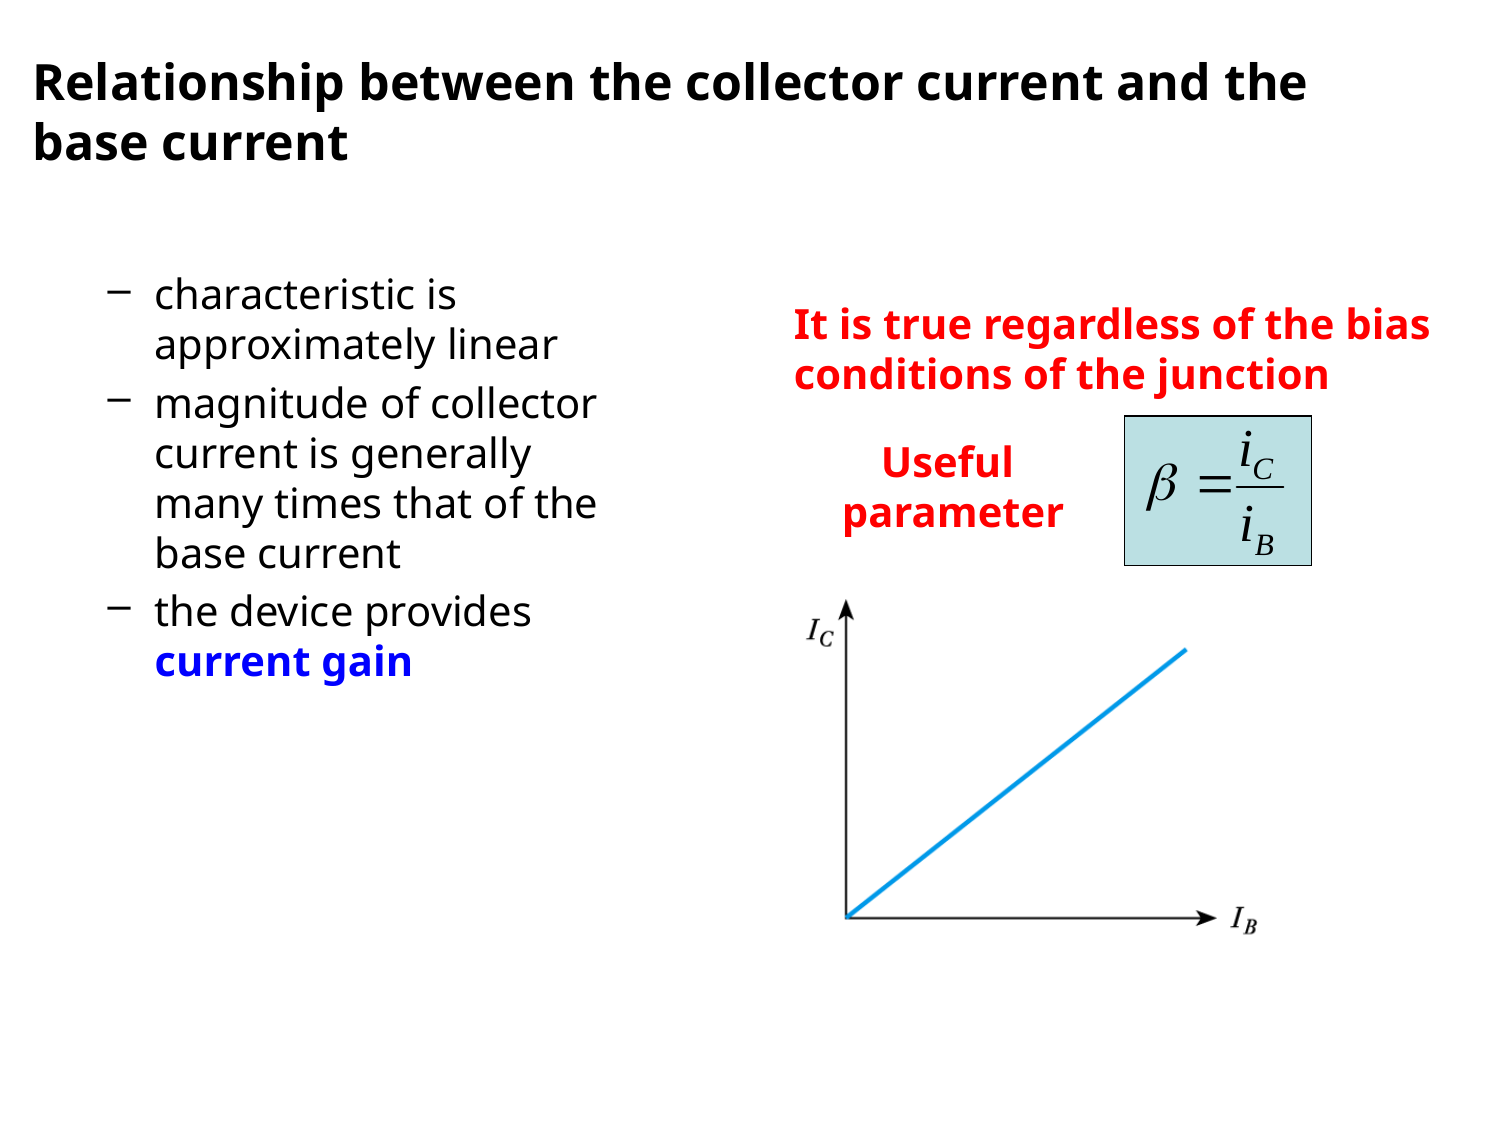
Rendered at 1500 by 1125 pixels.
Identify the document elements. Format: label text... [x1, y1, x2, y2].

text_box It is true regardless of the bias conditions of the junction [779, 290, 1457, 406]
text_box [1293, 415, 1312, 566]
text_box Useful parameter [827, 428, 1079, 544]
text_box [1136, 415, 1293, 567]
list Relationship between the collector current and the base current characteristic is approximately linear magnitude of collector current is generally many times that of the base current the device provides current gain [17, 42, 1368, 716]
text_box [1124, 415, 1136, 566]
picture [797, 594, 1265, 945]
